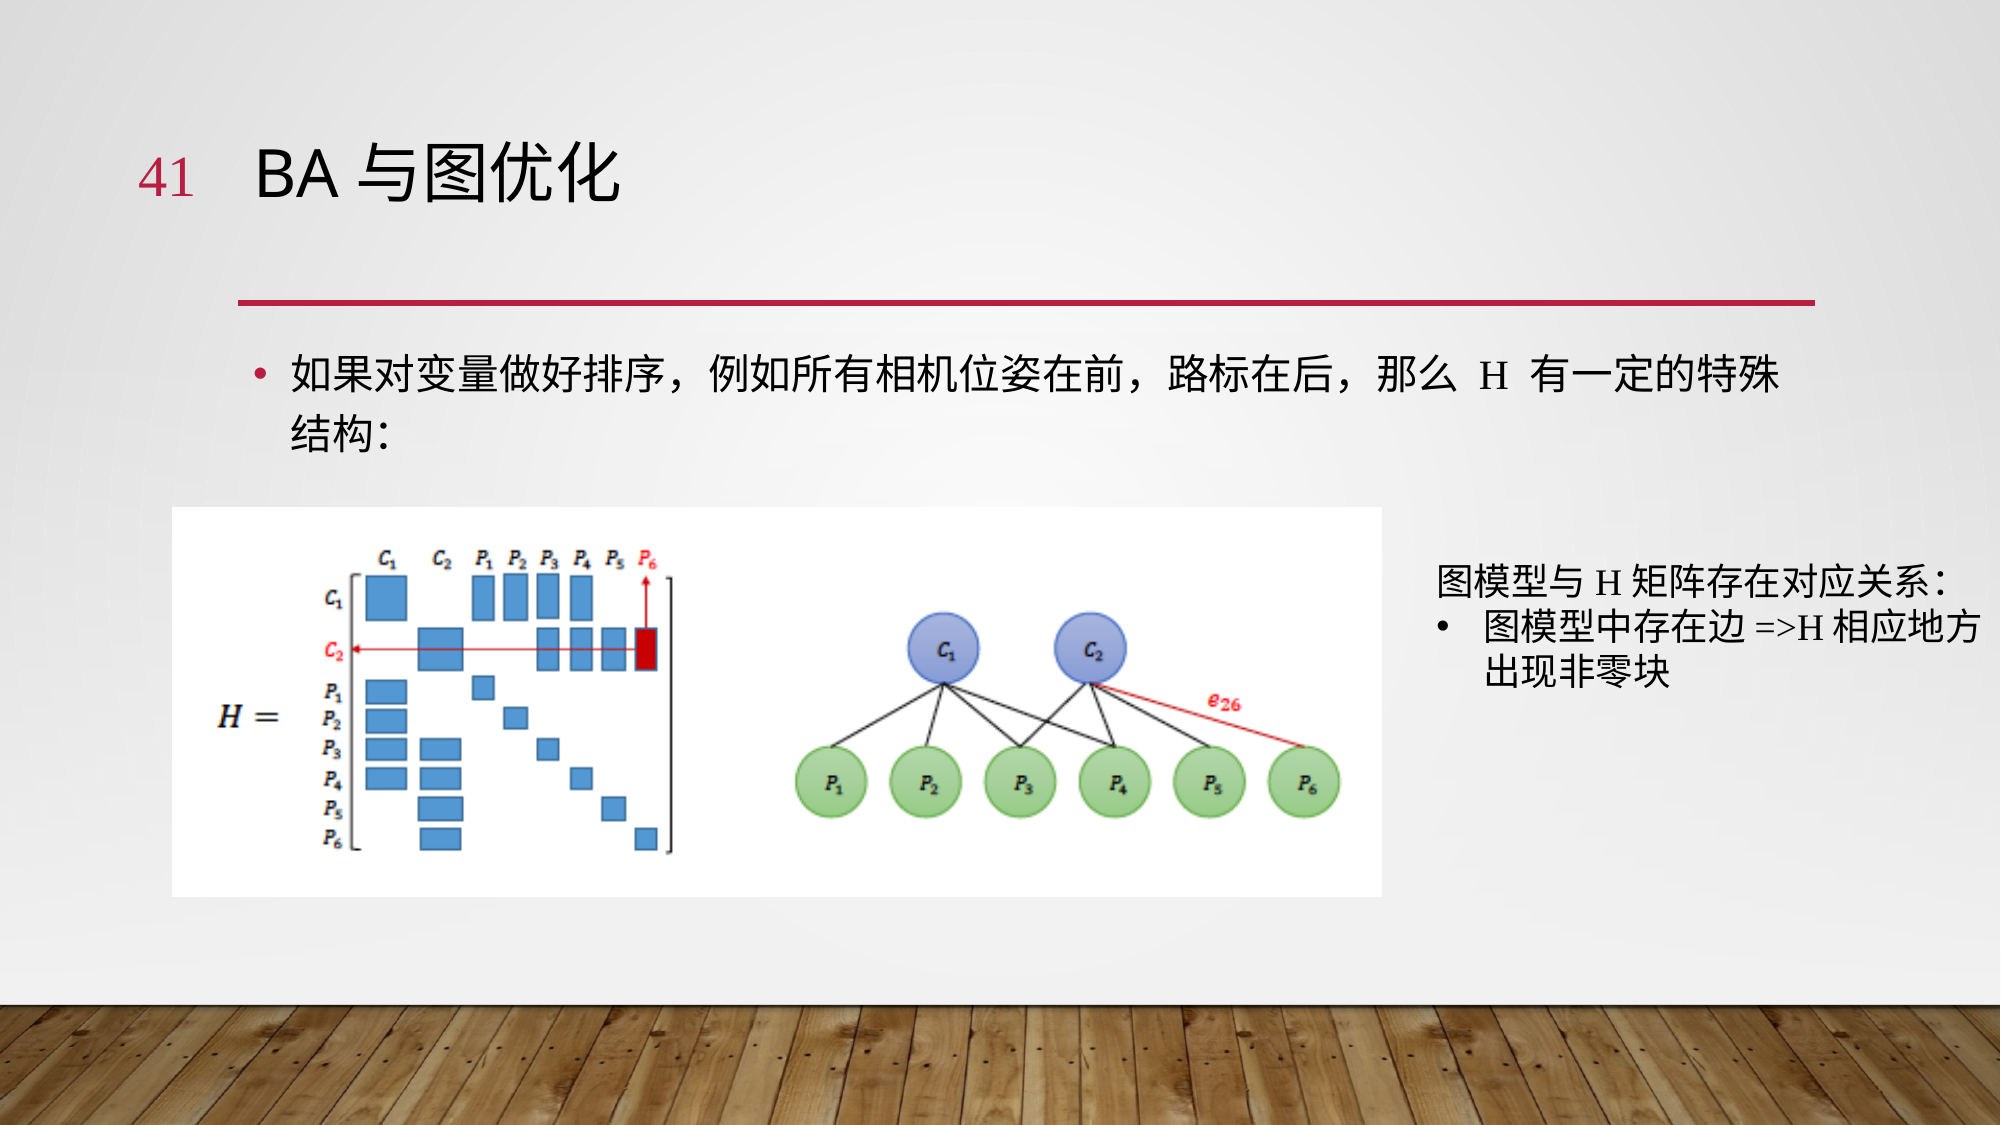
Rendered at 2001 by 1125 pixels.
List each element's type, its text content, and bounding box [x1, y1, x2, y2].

slide_number 41 [78, 131, 212, 214]
title BA与图优化 [238, 131, 1814, 305]
picture [0, 1005, 2000, 1125]
text_box 图模型与H矩阵存在对应关系： 图模型中存在边=>H相应地方出现非零块 [1421, 550, 2000, 701]
list 如果对变量做好排序，例如所有相机位姿在前，路标在后，那么 H 有一定的特殊结构： [238, 330, 1814, 897]
picture [172, 506, 1382, 897]
